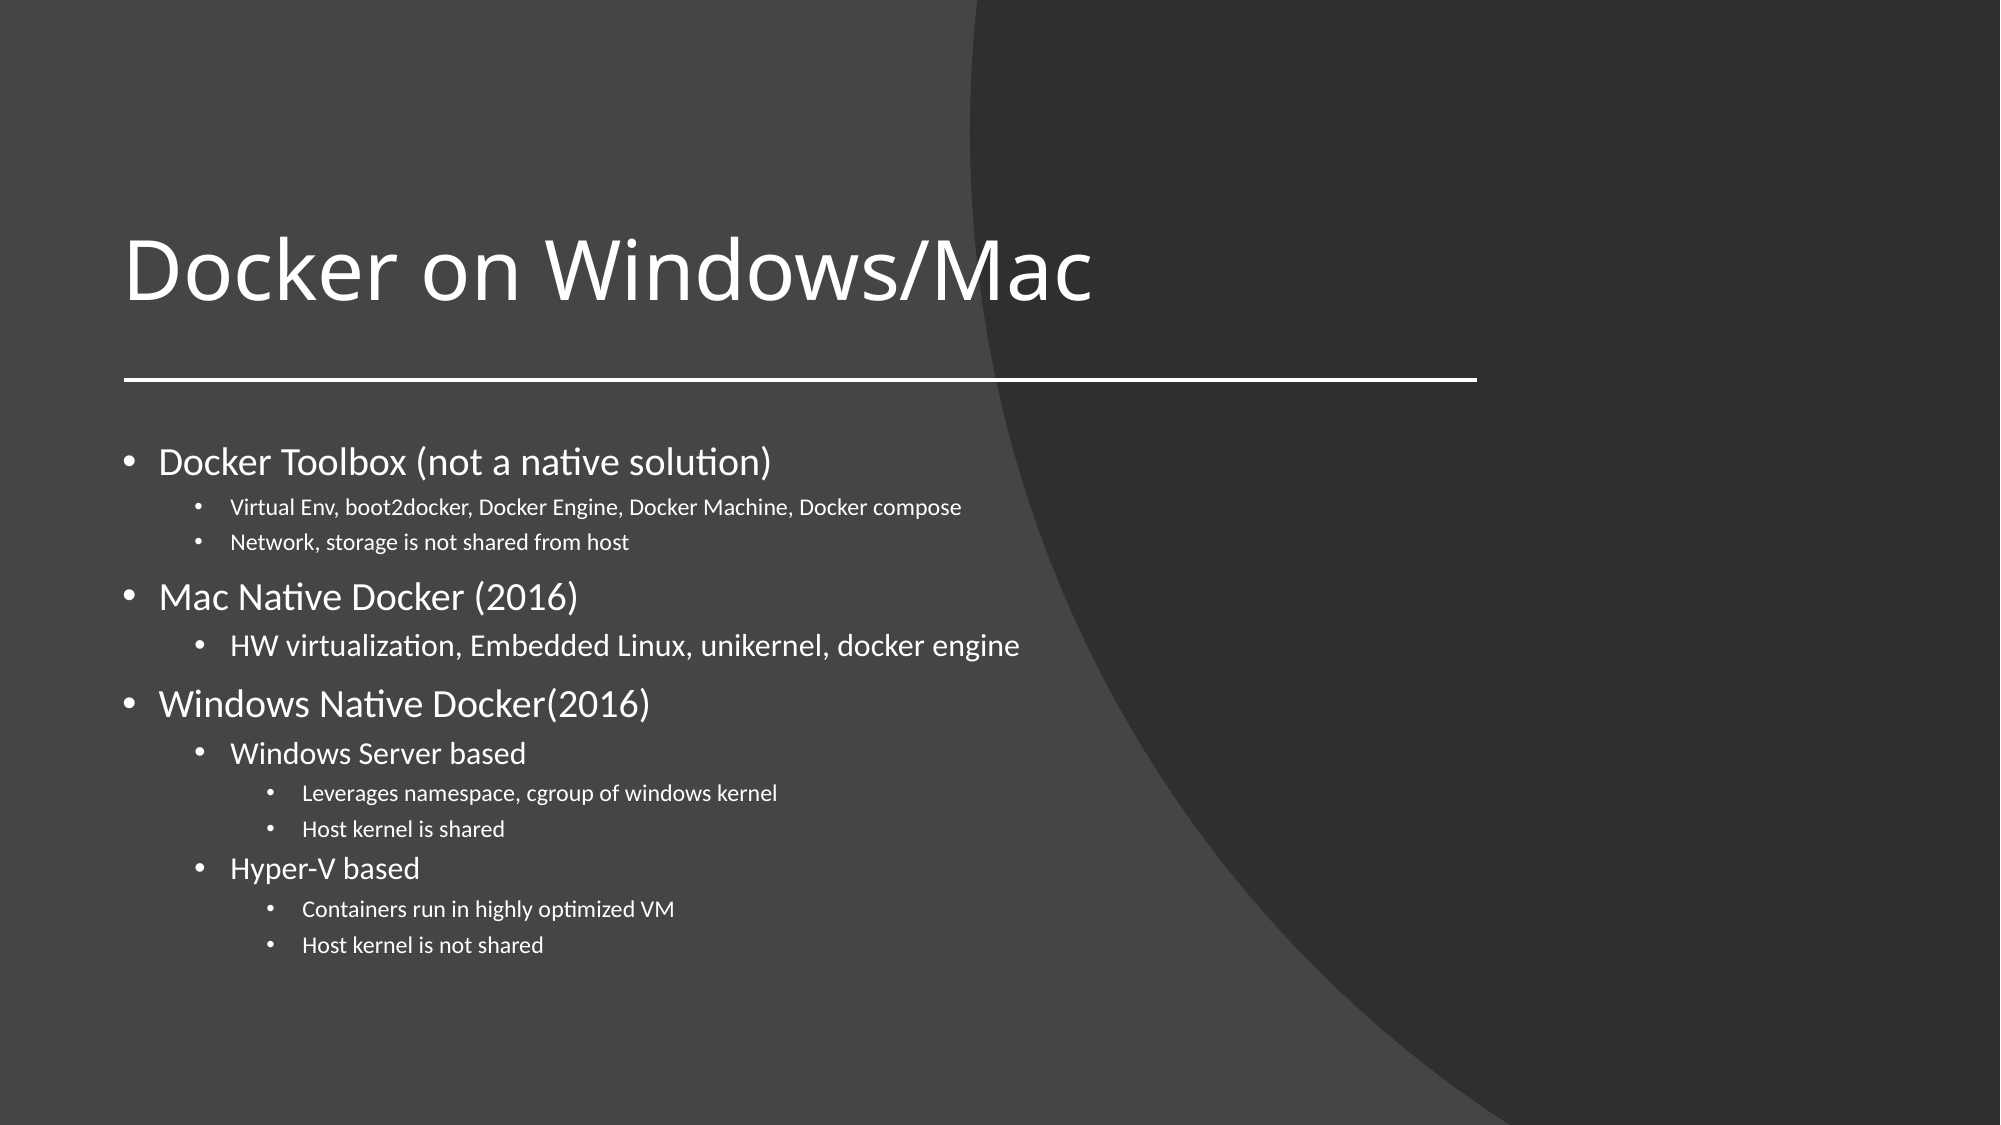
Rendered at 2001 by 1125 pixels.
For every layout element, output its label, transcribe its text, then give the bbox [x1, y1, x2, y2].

list Docker Toolbox (not a native solution) Virtual Env, boot2docker, Docker Engine, Docker Machine, Docker compose Network, storage is not shared from host Mac Native Docker (2016) HW virtualization, Embedded Linux, unikernel, docker engine Windows Native Docker(2016) Windows Server based Leverages namespace, cgroup of windows kernel Host kernel is shared Hyper-V based Containers run in highly optimized VM Host kernel is not shared [107, 433, 1586, 971]
title Docker on Windows/Mac [107, 59, 1586, 327]
text_box [971, 0, 2000, 1125]
